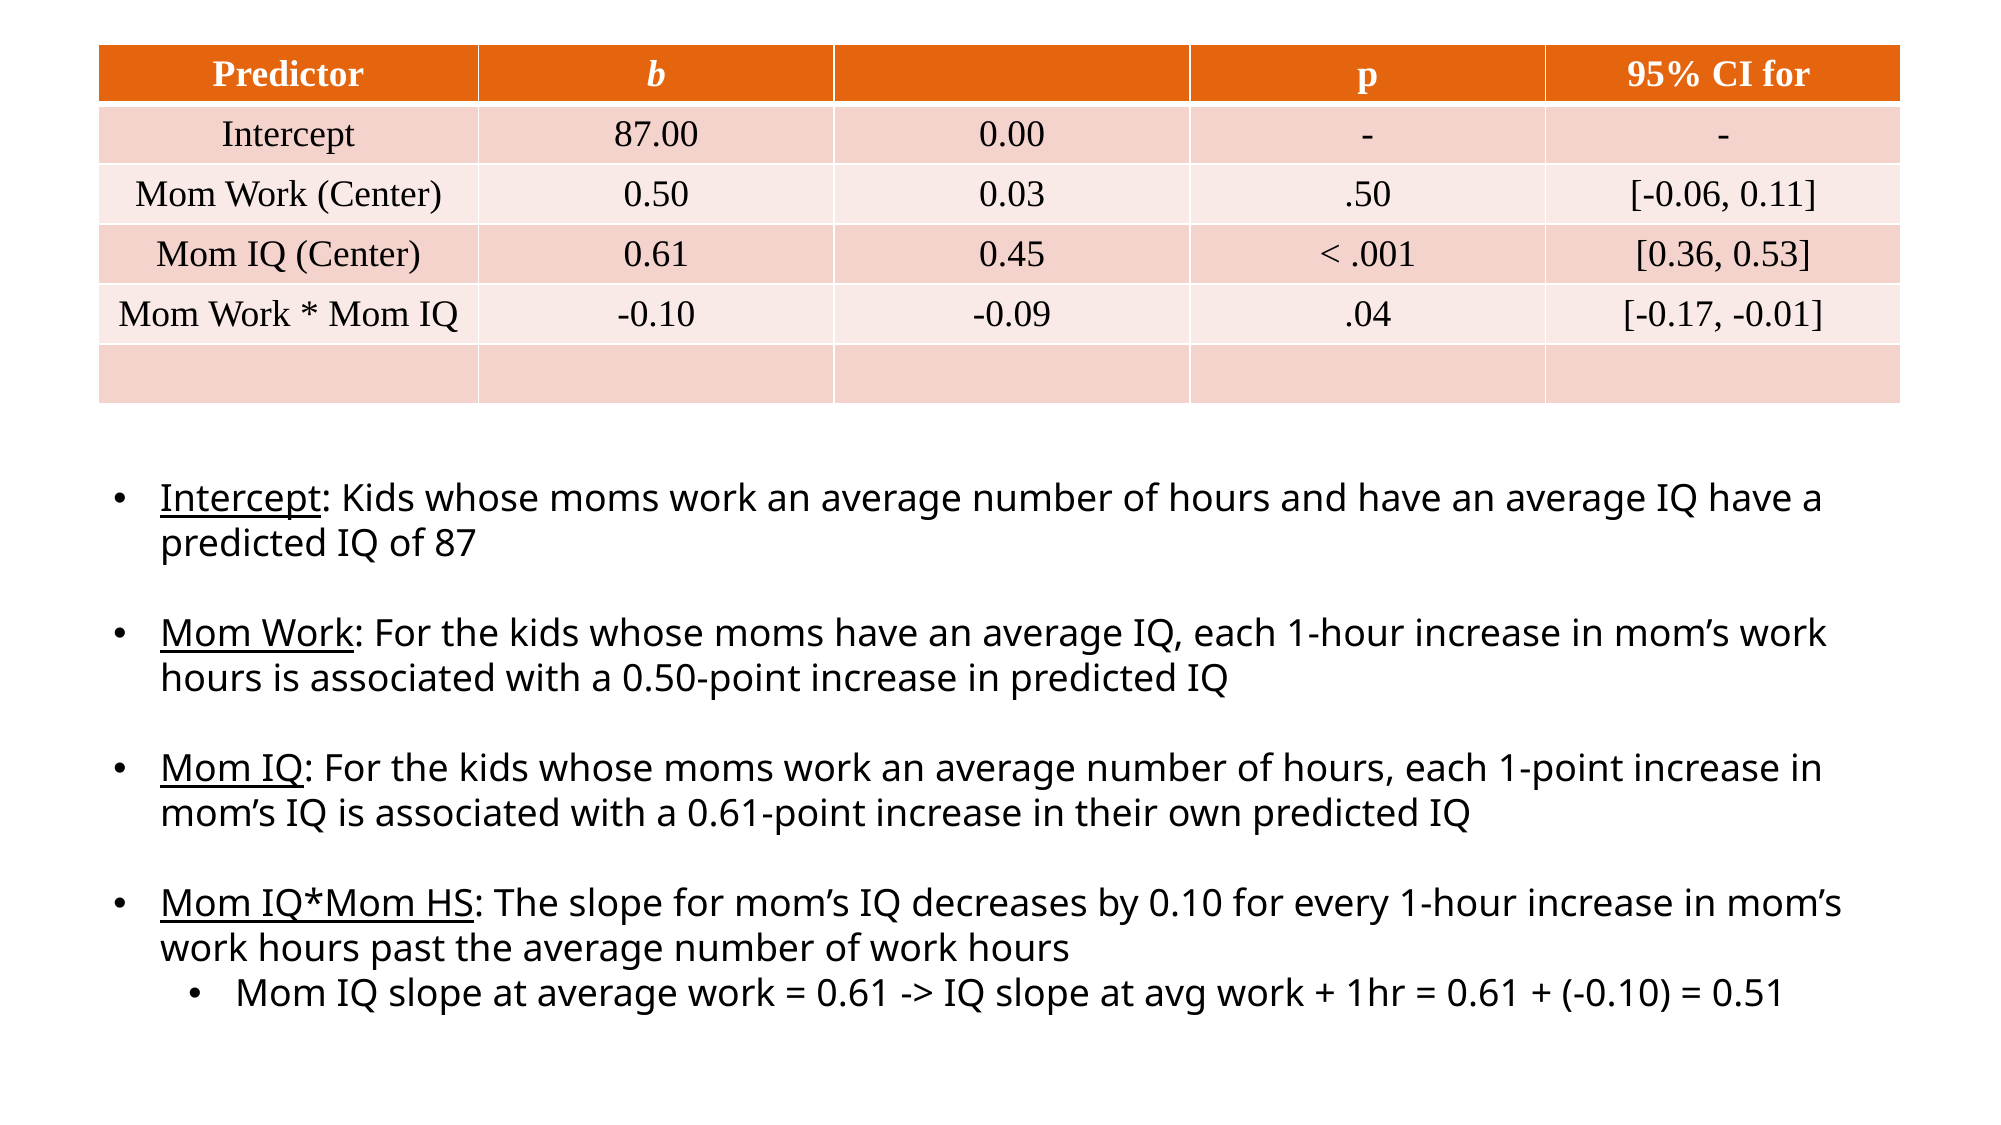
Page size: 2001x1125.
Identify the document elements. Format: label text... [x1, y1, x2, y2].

text_box Intercept: Kids whose moms work an average number of hours and have an average IQ have a predicted IQ of 87 Mom Work: For the kids whose moms have an average IQ, each 1-hour increase in mom’s work hours is associated with a 0.50-point increase in predicted IQ Mom IQ: For the kids whose moms work an average number of hours, each 1-point increase in mom’s IQ is associated with a 0.61-point increase in their own predicted IQ Mom IQ*Mom HS: The slope for mom’s IQ decreases by 0.10 for every 1-hour increase in mom’s work hours past the average number of work hours Mom IQ slope at average work = 0.61 -> IQ slope at avg work + 1hr = 0.61 + (-0.10) = 0.51 [98, 467, 1902, 1112]
